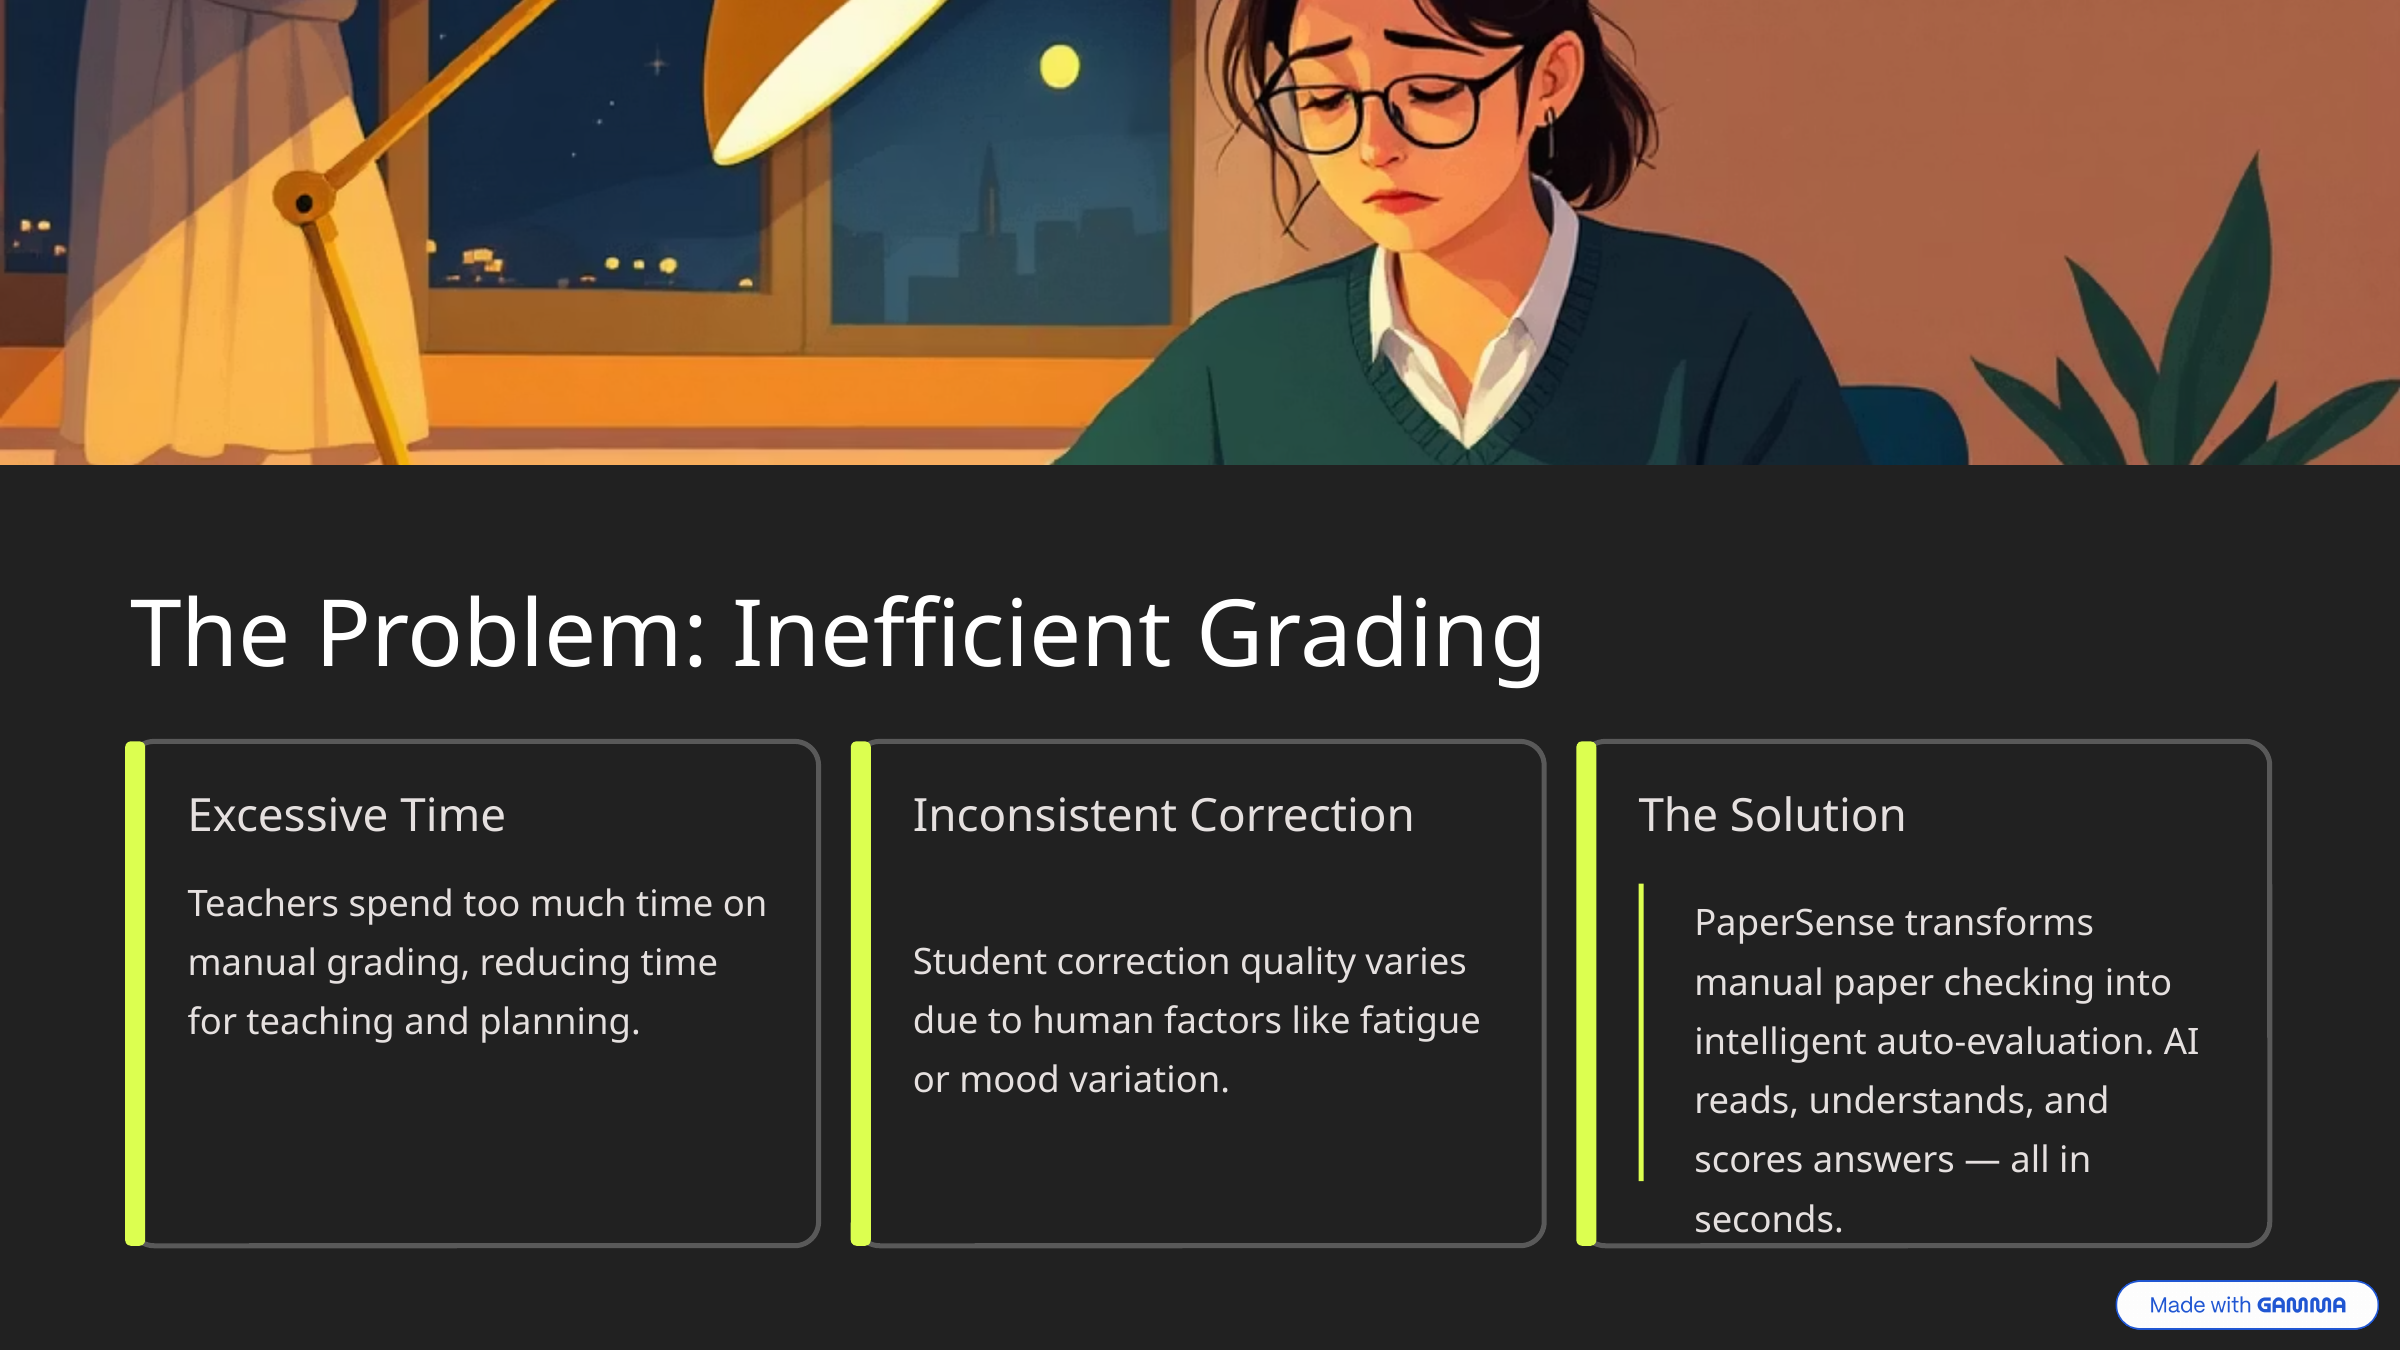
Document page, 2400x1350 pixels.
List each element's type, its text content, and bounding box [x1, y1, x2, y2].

text_box [850, 741, 871, 1246]
text_box The Solution [1638, 783, 2104, 842]
text_box Excessive Time [187, 783, 653, 842]
text_box [1638, 883, 1644, 1182]
text_box PaperSense transforms manual paper checking into intelligent auto-evaluation. AI reads, understands, and scores answers — all in seconds. [1694, 883, 2228, 1182]
text_box Teachers spend too much time on manual grading, reducing time for teaching and planning. [187, 863, 777, 1043]
text_box The Problem: Inefficient Grading [130, 569, 1917, 686]
text_box Inconsistent Correction [912, 783, 1502, 900]
text_box Student correction quality varies due to human factors like fatigue or mood variation. [912, 922, 1502, 1101]
text_box [1596, 741, 2270, 1246]
text_box [145, 741, 819, 1246]
text_box [1576, 741, 1597, 1246]
text_box [125, 741, 146, 1246]
text_box [870, 741, 1545, 1246]
picture [0, 0, 2400, 466]
picture [2106, 1271, 2389, 1339]
